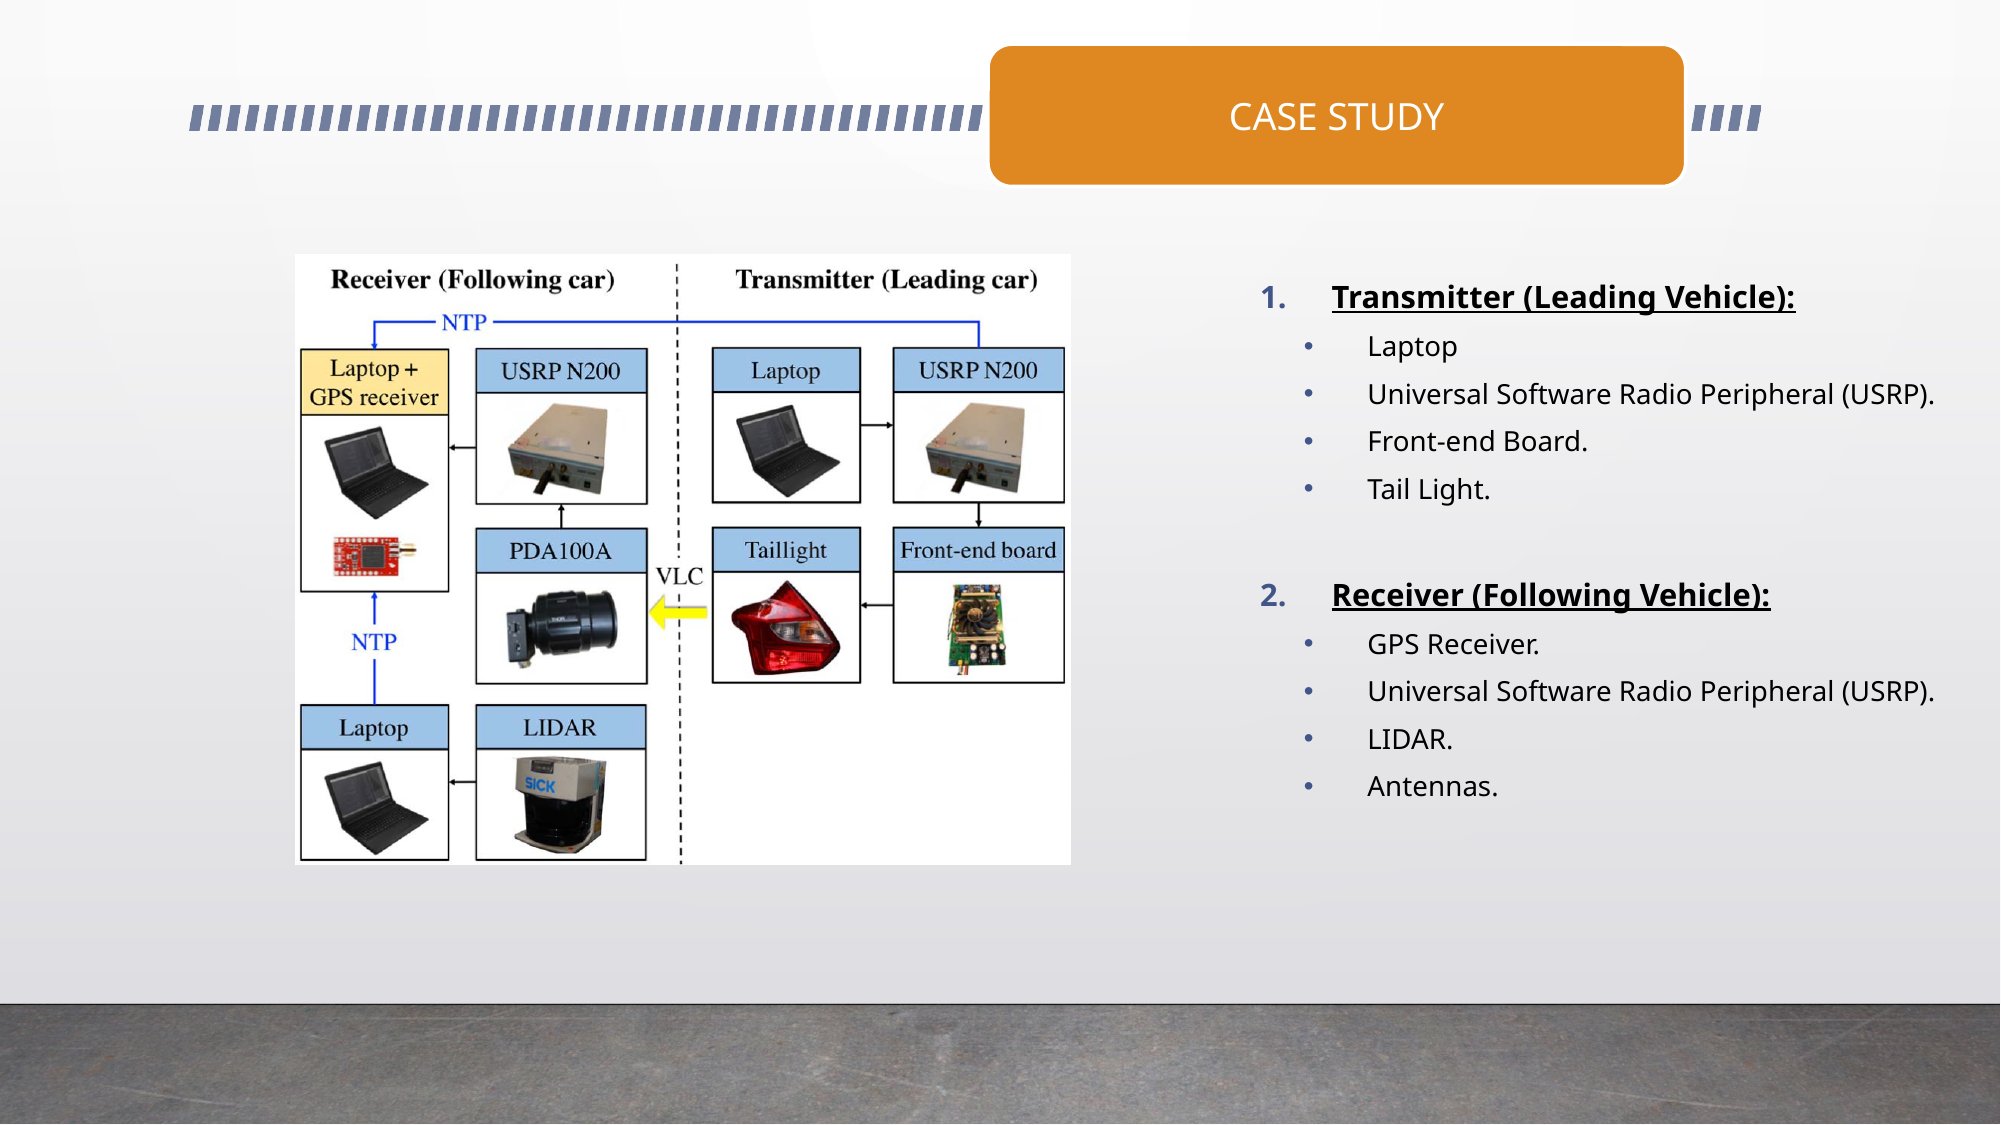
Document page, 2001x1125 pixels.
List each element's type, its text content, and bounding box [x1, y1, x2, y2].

picture [0, 1004, 2000, 1124]
text_box CASE STUDY [986, 42, 1688, 189]
picture [295, 254, 1071, 865]
text_box Transmitter (Leading Vehicle): Laptop Universal Software Radio Peripheral (USRP). Front-end Board. Tail Light. Receiver (Following Vehicle): GPS Receiver. Universal Software Radio Peripheral (USRP). LIDAR. Antennas. [1245, 263, 1958, 860]
